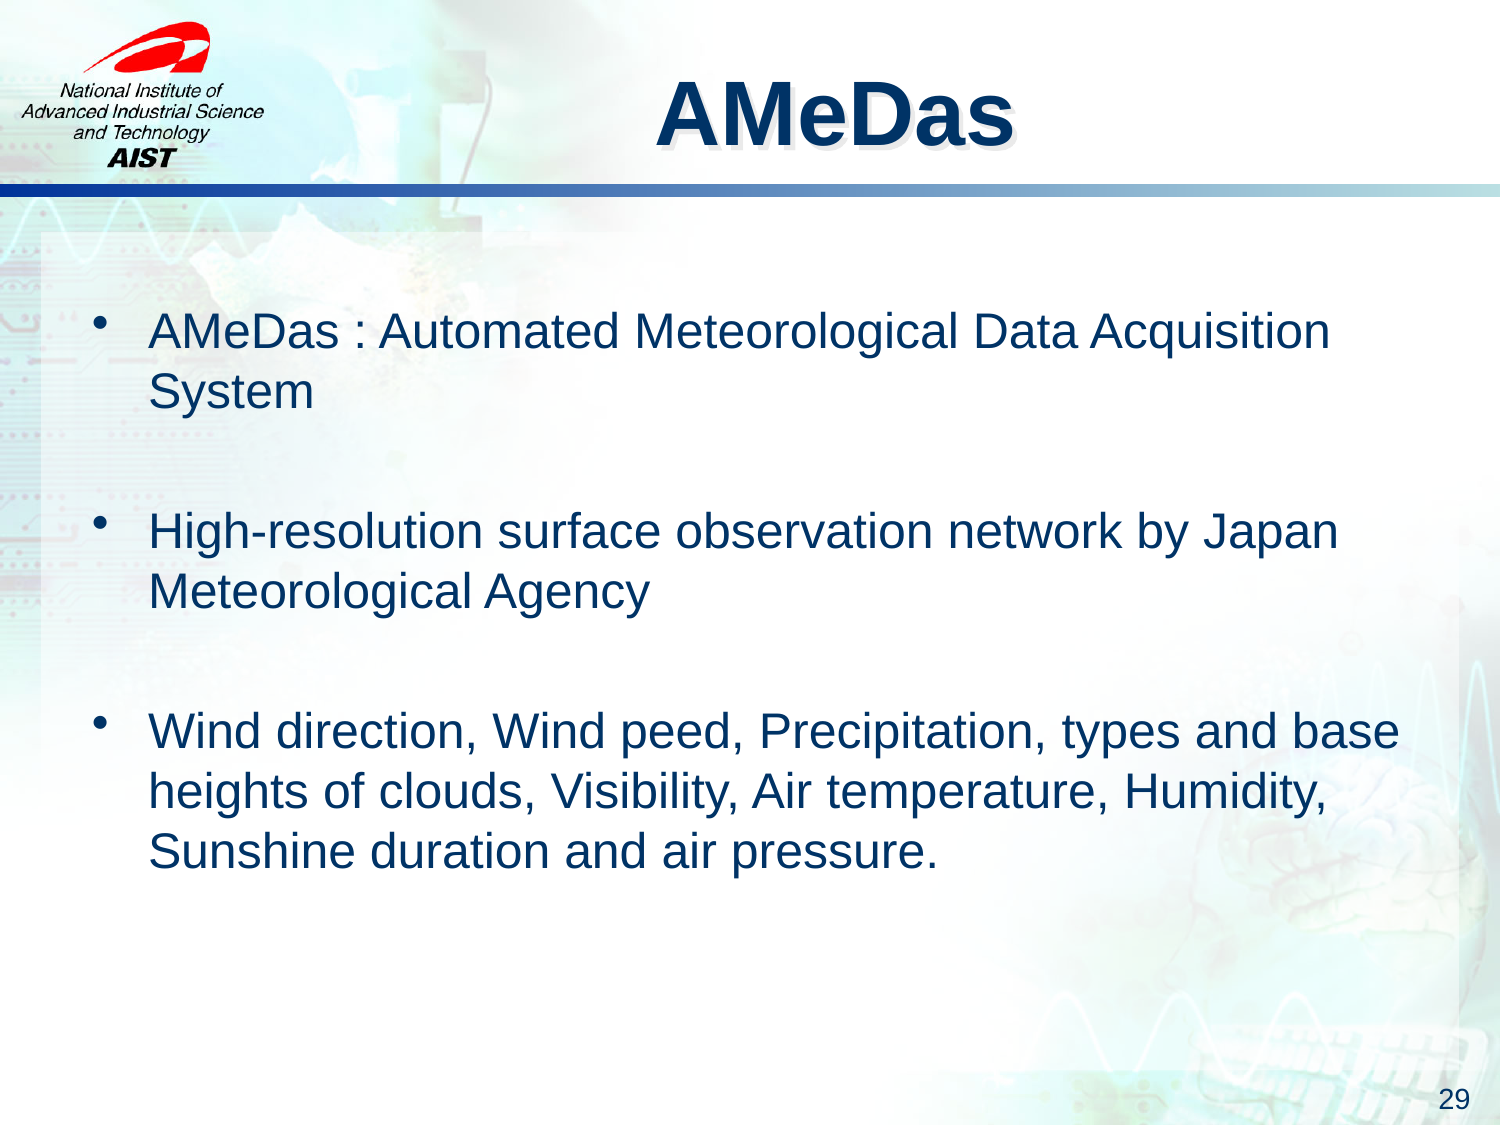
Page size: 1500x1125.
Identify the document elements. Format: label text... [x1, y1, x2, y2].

picture [0, 0, 1500, 185]
title AMeDas [194, 30, 1477, 188]
slide_number 29 [1423, 1072, 1500, 1125]
list AMeDas : Automated Meteorological Data Acquisition System High-resolution surface observation network by Japan Meteorological Agency Wind direction, Wind peed, Precipitation, types and base heights of clouds, Visibility, Air temperature, Humidity, Sunshine duration and air pressure. [76, 290, 1428, 1034]
picture [0, 196, 1500, 1125]
